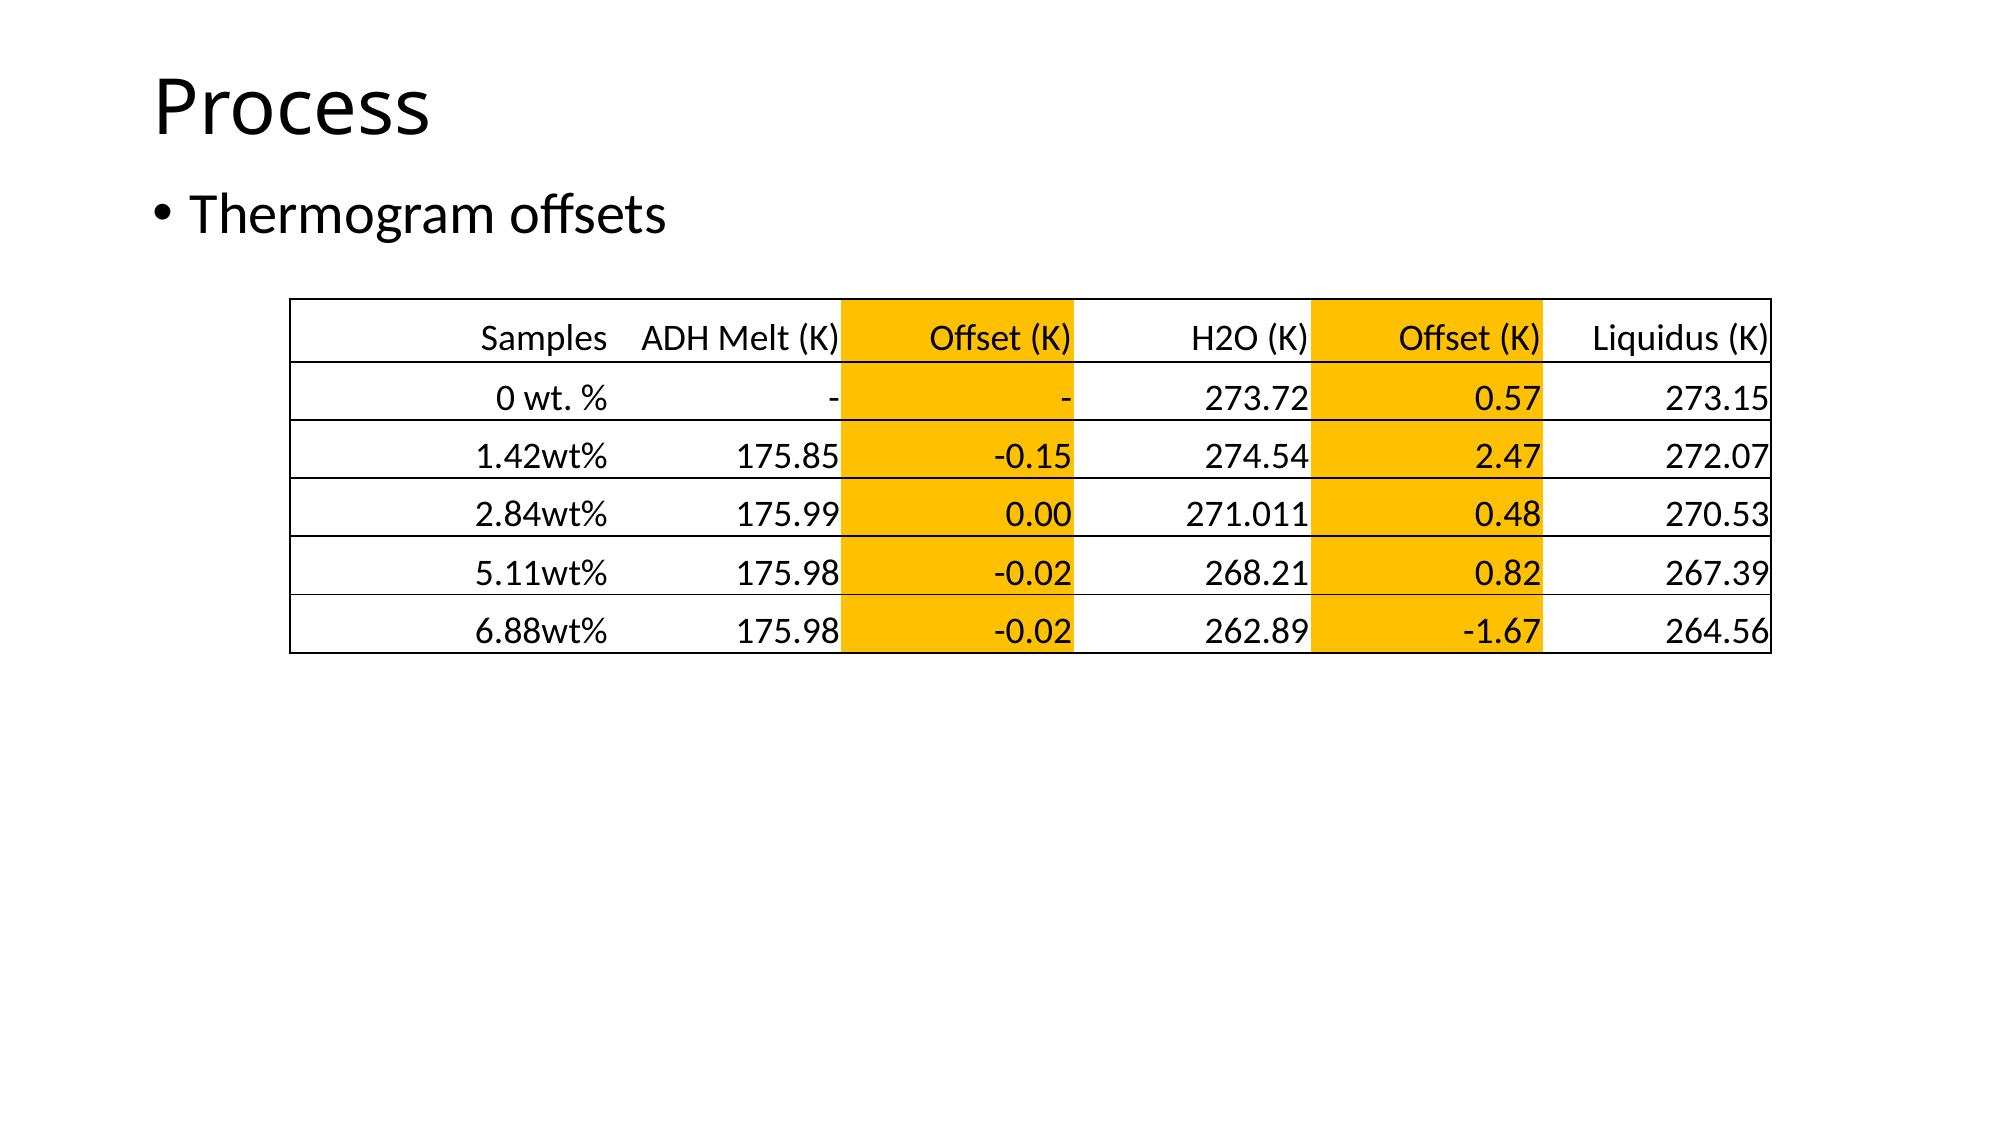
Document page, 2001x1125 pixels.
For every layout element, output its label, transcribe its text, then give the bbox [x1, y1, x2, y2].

table_cell 272.07 [1543, 421, 1770, 477]
table_cell 1.42wt% [291, 421, 609, 477]
table_cell 0.82 [1311, 537, 1543, 594]
table_header Offset (K) [841, 300, 1074, 361]
table_header Offset (K) [1311, 300, 1543, 361]
table_cell 267.39 [1543, 537, 1770, 594]
table_cell 262.89 [1074, 595, 1311, 652]
table_cell 273.72 [1074, 363, 1311, 419]
table_header Samples [291, 300, 609, 361]
table_cell - [841, 363, 1074, 419]
list Thermogram offsets [137, 176, 1924, 1014]
table_cell 6.88wt% [291, 595, 609, 652]
text_box Process [137, 59, 1863, 159]
table_cell 274.54 [1074, 421, 1311, 477]
table_cell 2.47 [1311, 421, 1543, 477]
table_cell 175.99 [609, 479, 841, 535]
table_cell 271.011 [1074, 479, 1311, 535]
table_cell 2.84wt% [291, 479, 609, 535]
table_cell 268.21 [1074, 537, 1311, 594]
table_cell 175.85 [609, 421, 841, 477]
table_cell -1.67 [1311, 595, 1543, 652]
table_cell 175.98 [609, 537, 841, 594]
table_cell - [609, 363, 841, 419]
table_cell -0.02 [841, 595, 1074, 652]
table_header H2O (K) [1074, 300, 1311, 361]
table_cell 0.57 [1311, 363, 1543, 419]
table_cell -0.15 [841, 421, 1074, 477]
table_cell -0.02 [841, 537, 1074, 594]
table_cell 0.00 [841, 479, 1074, 535]
table_cell 0 wt. % [291, 363, 609, 419]
table_cell 0.48 [1311, 479, 1543, 535]
table_cell 270.53 [1543, 479, 1770, 535]
table_header ADH Melt (K) [609, 300, 841, 361]
table_header Liquidus (K) [1543, 300, 1770, 361]
table_cell 5.11wt% [291, 537, 609, 594]
table_cell 273.15 [1543, 363, 1770, 419]
table_cell 264.56 [1543, 595, 1770, 652]
table_cell 175.98 [609, 595, 841, 652]
